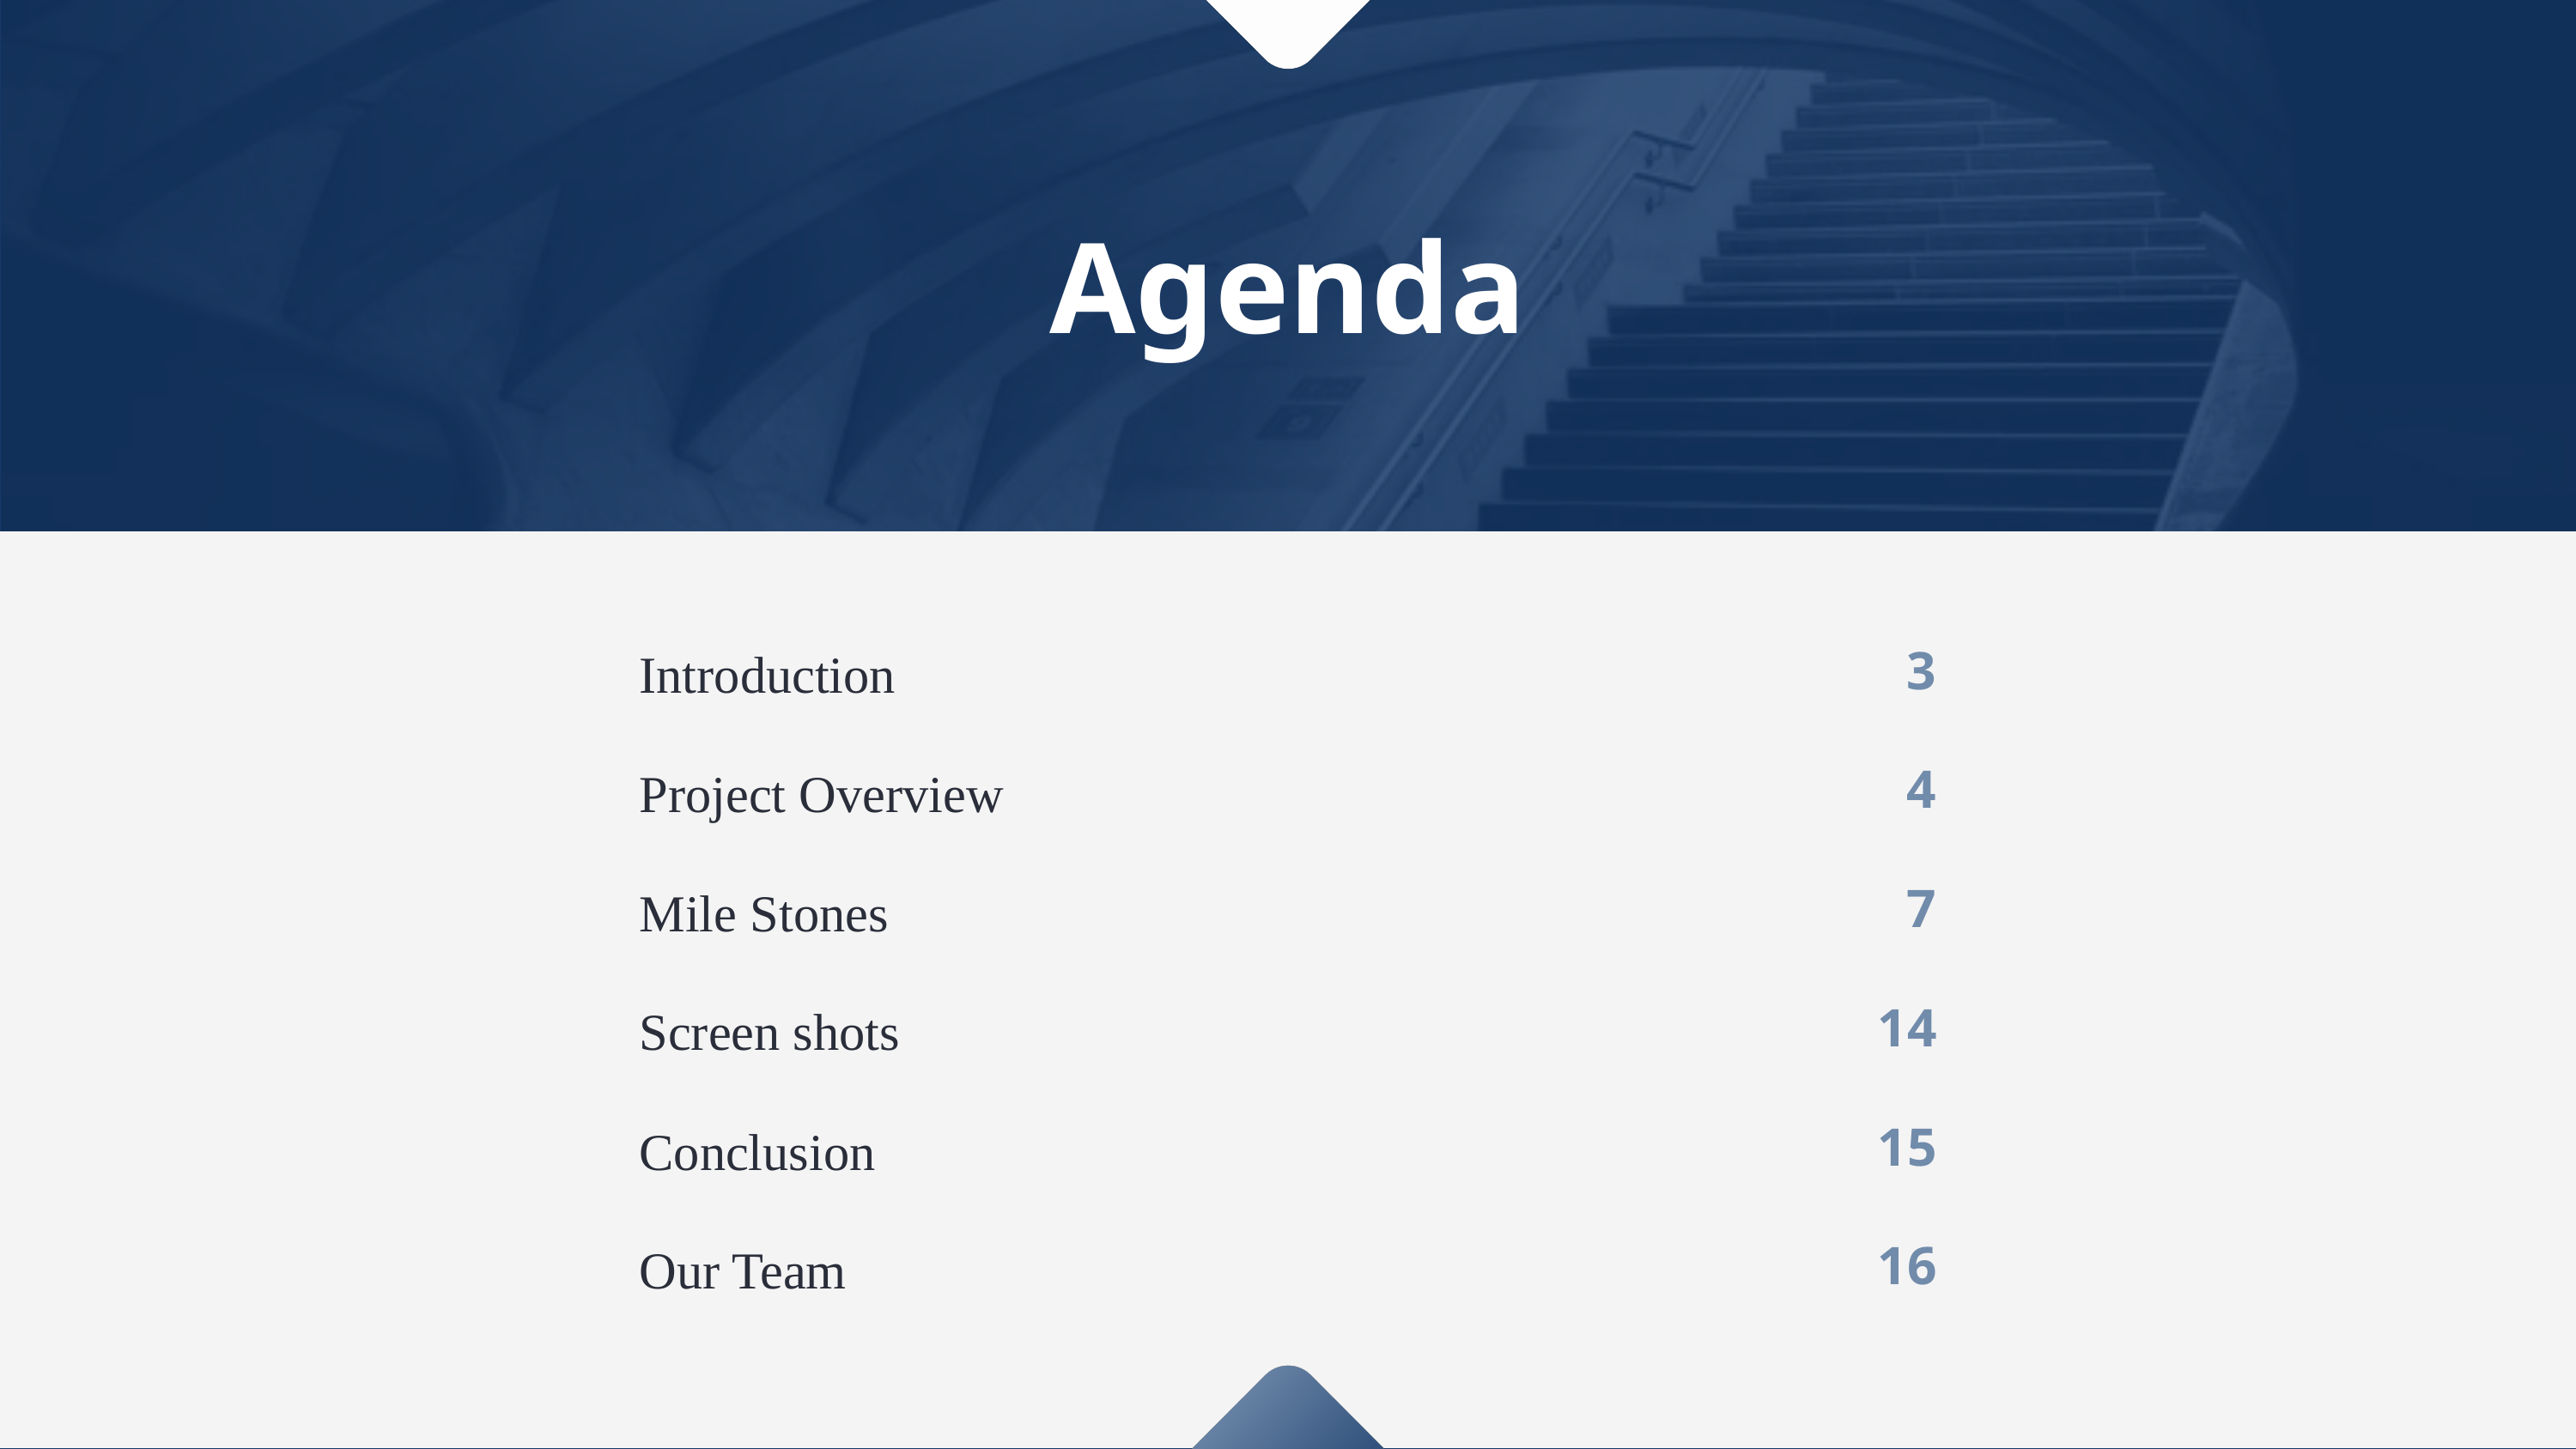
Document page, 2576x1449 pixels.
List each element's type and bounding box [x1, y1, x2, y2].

text_box [1, 0, 2576, 529]
text_box [0, 530, 2576, 1449]
